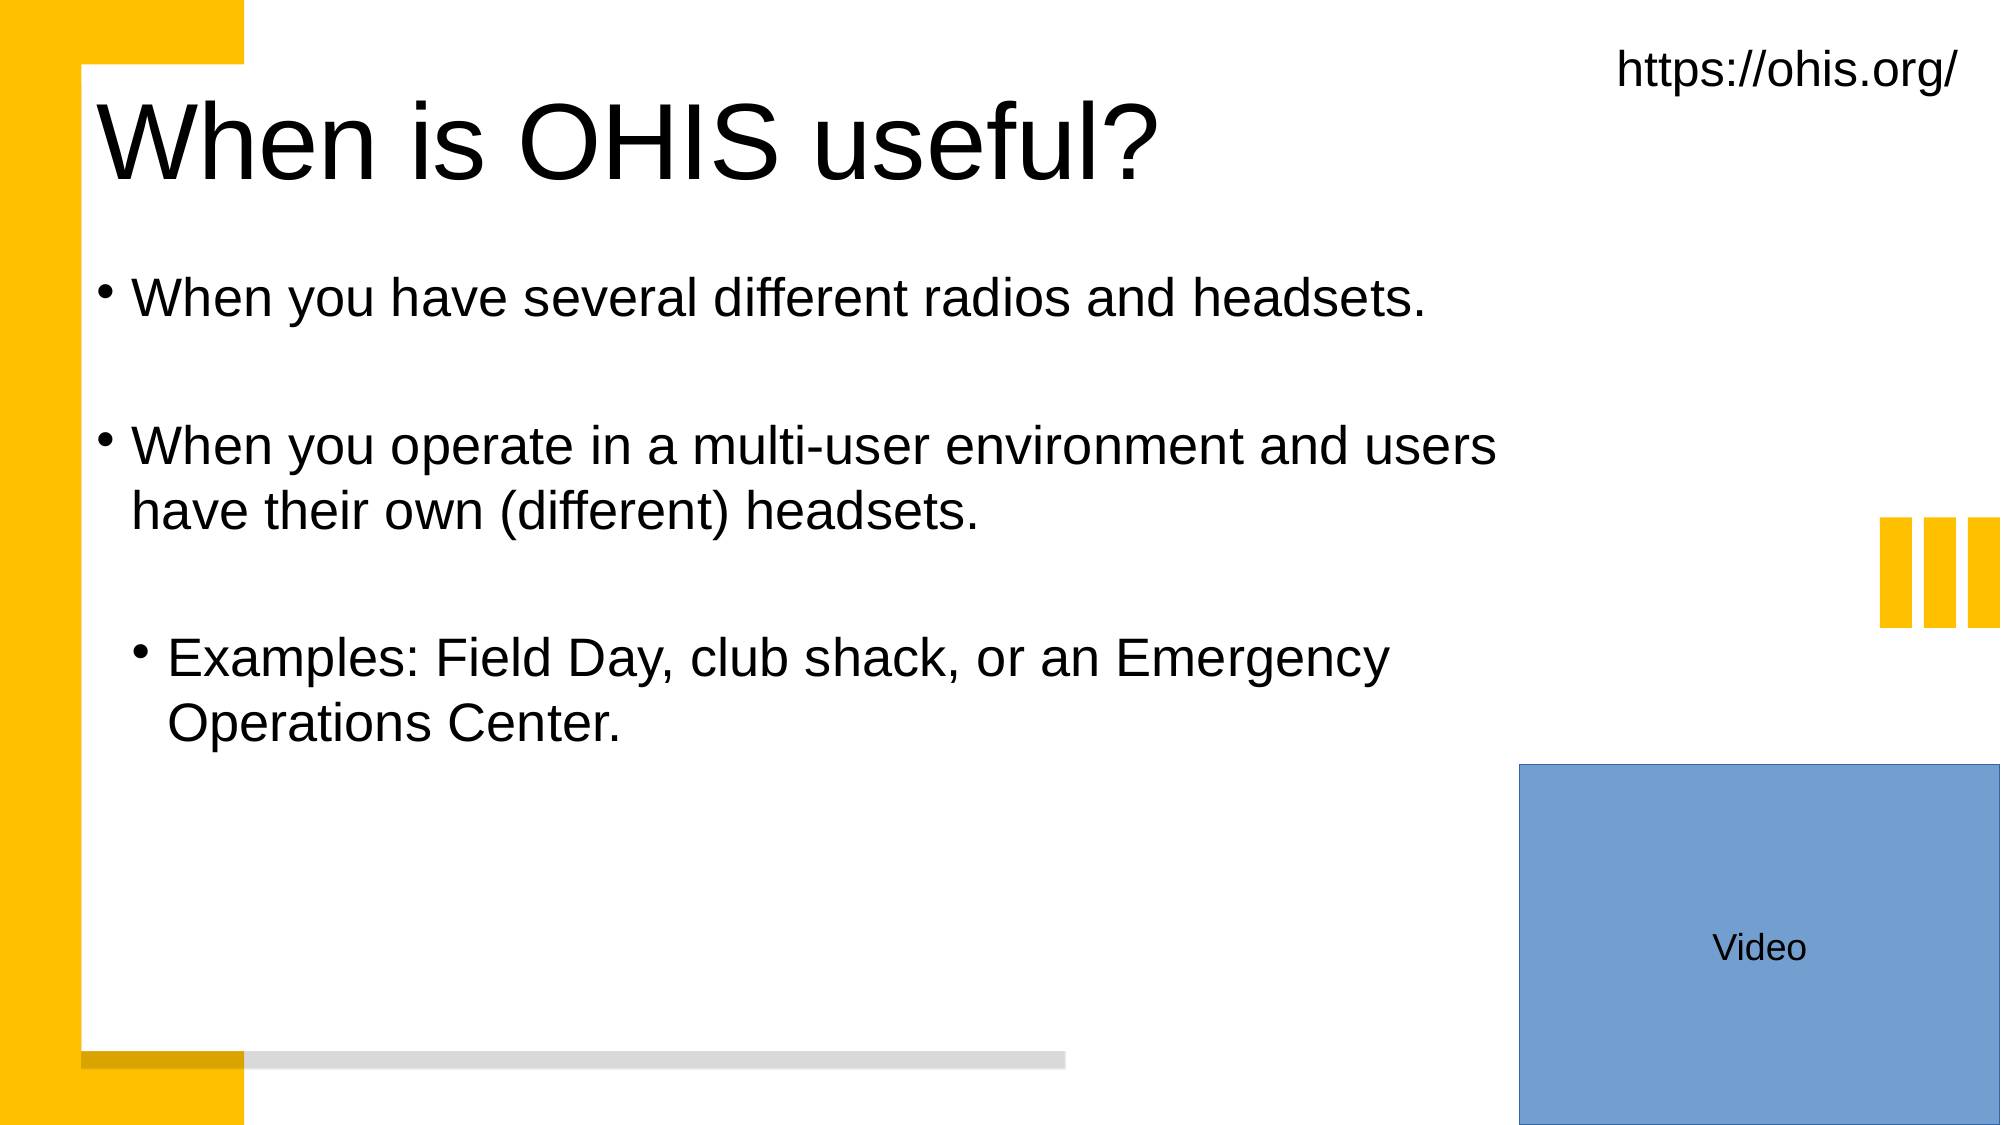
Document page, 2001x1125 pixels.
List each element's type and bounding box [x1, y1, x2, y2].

text_box [0, 0, 2000, 1125]
